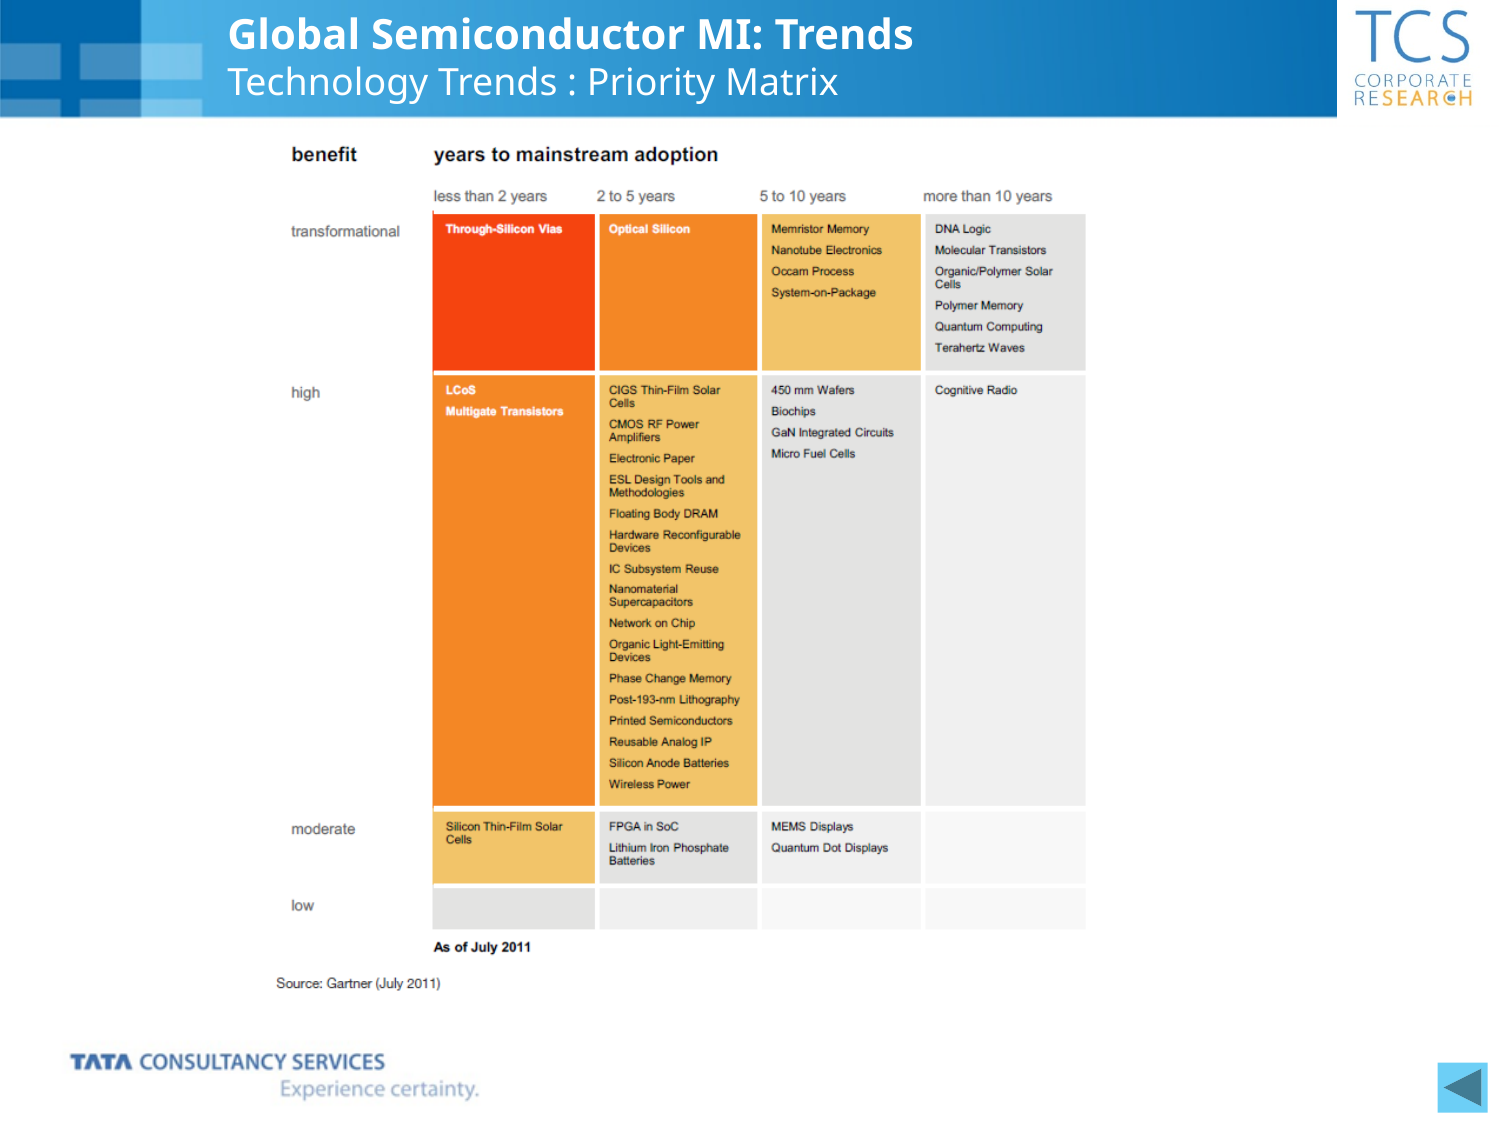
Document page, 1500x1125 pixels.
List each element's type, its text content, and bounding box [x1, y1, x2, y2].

picture [0, 0, 1500, 1124]
text_box [1437, 1062, 1488, 1113]
text_box Global Semiconductor MI: Trends Technology Trends : Priority Matrix [212, 0, 1363, 125]
